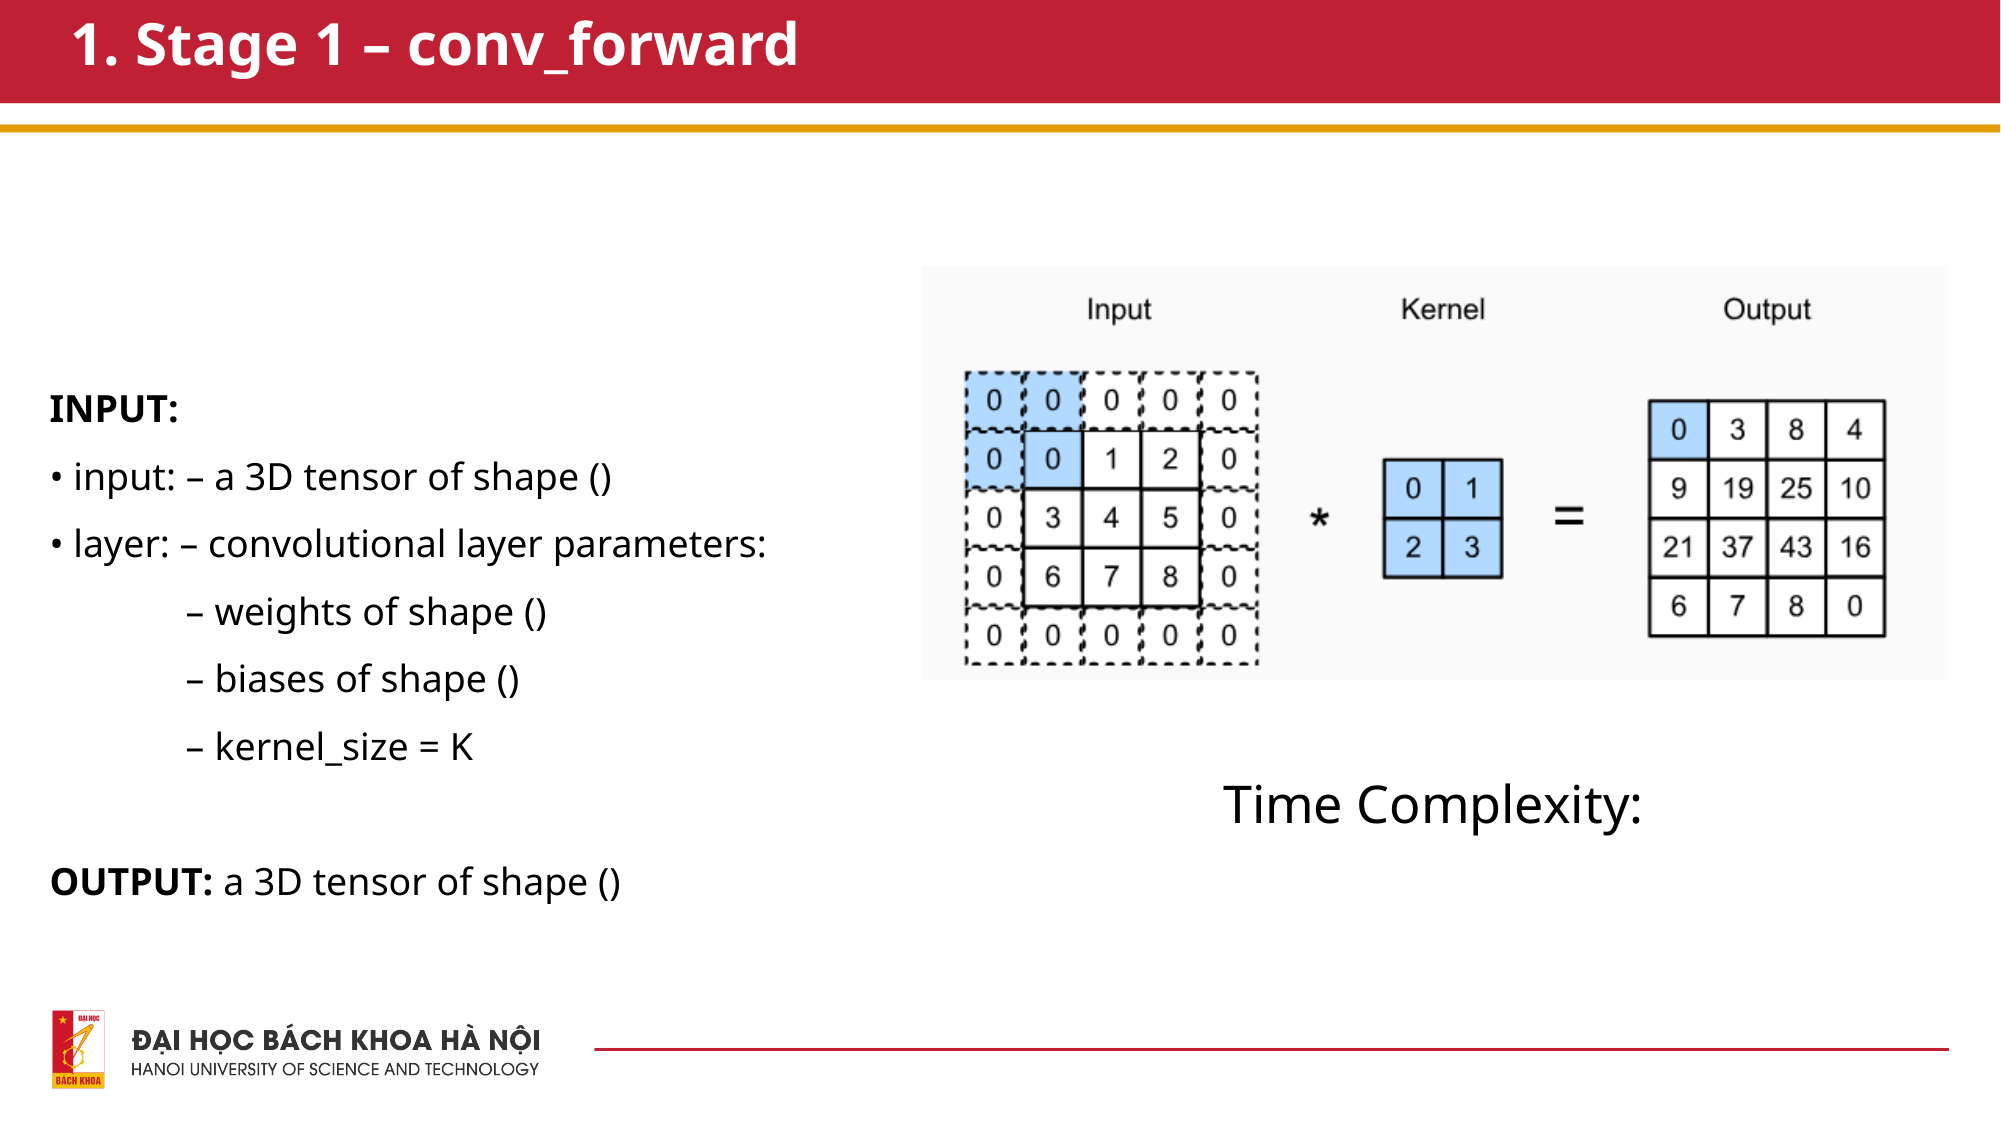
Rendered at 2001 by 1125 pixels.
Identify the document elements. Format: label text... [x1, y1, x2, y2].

picture [0, 0, 2001, 1125]
title 1. Stage 1 – conv_forward [55, 7, 1945, 128]
